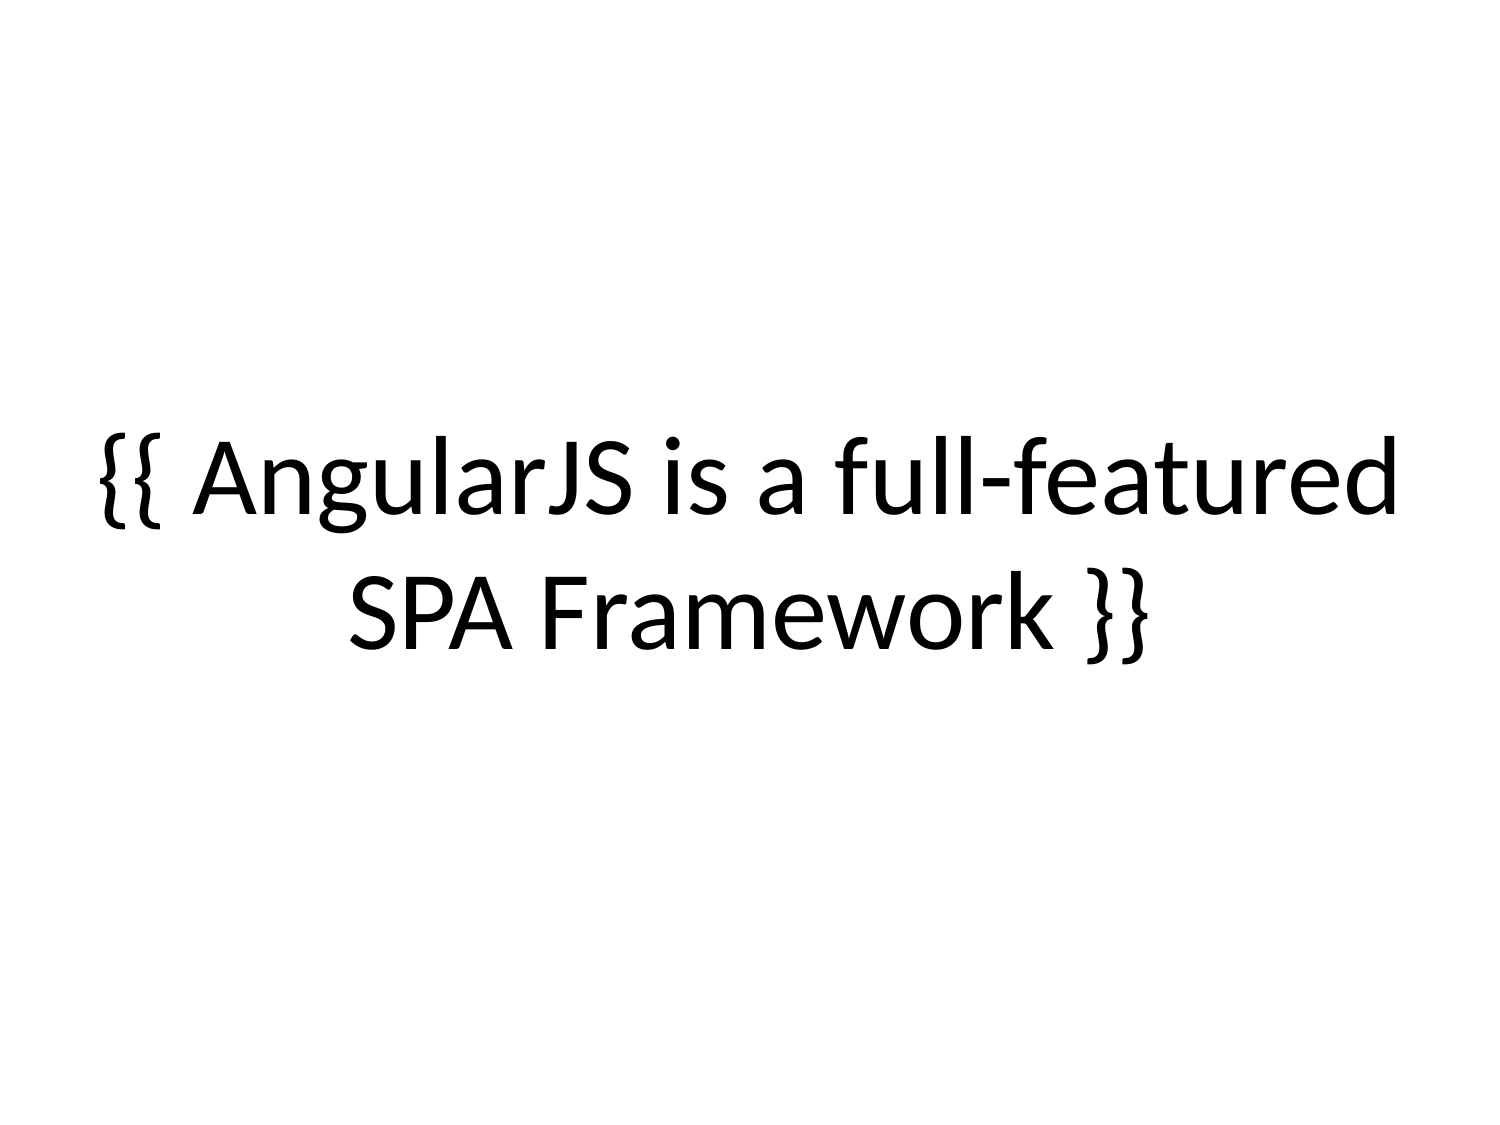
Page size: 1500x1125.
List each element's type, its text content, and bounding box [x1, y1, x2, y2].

list {{ AngularJS is a full-featured SPA Framework }} [75, 394, 1425, 730]
